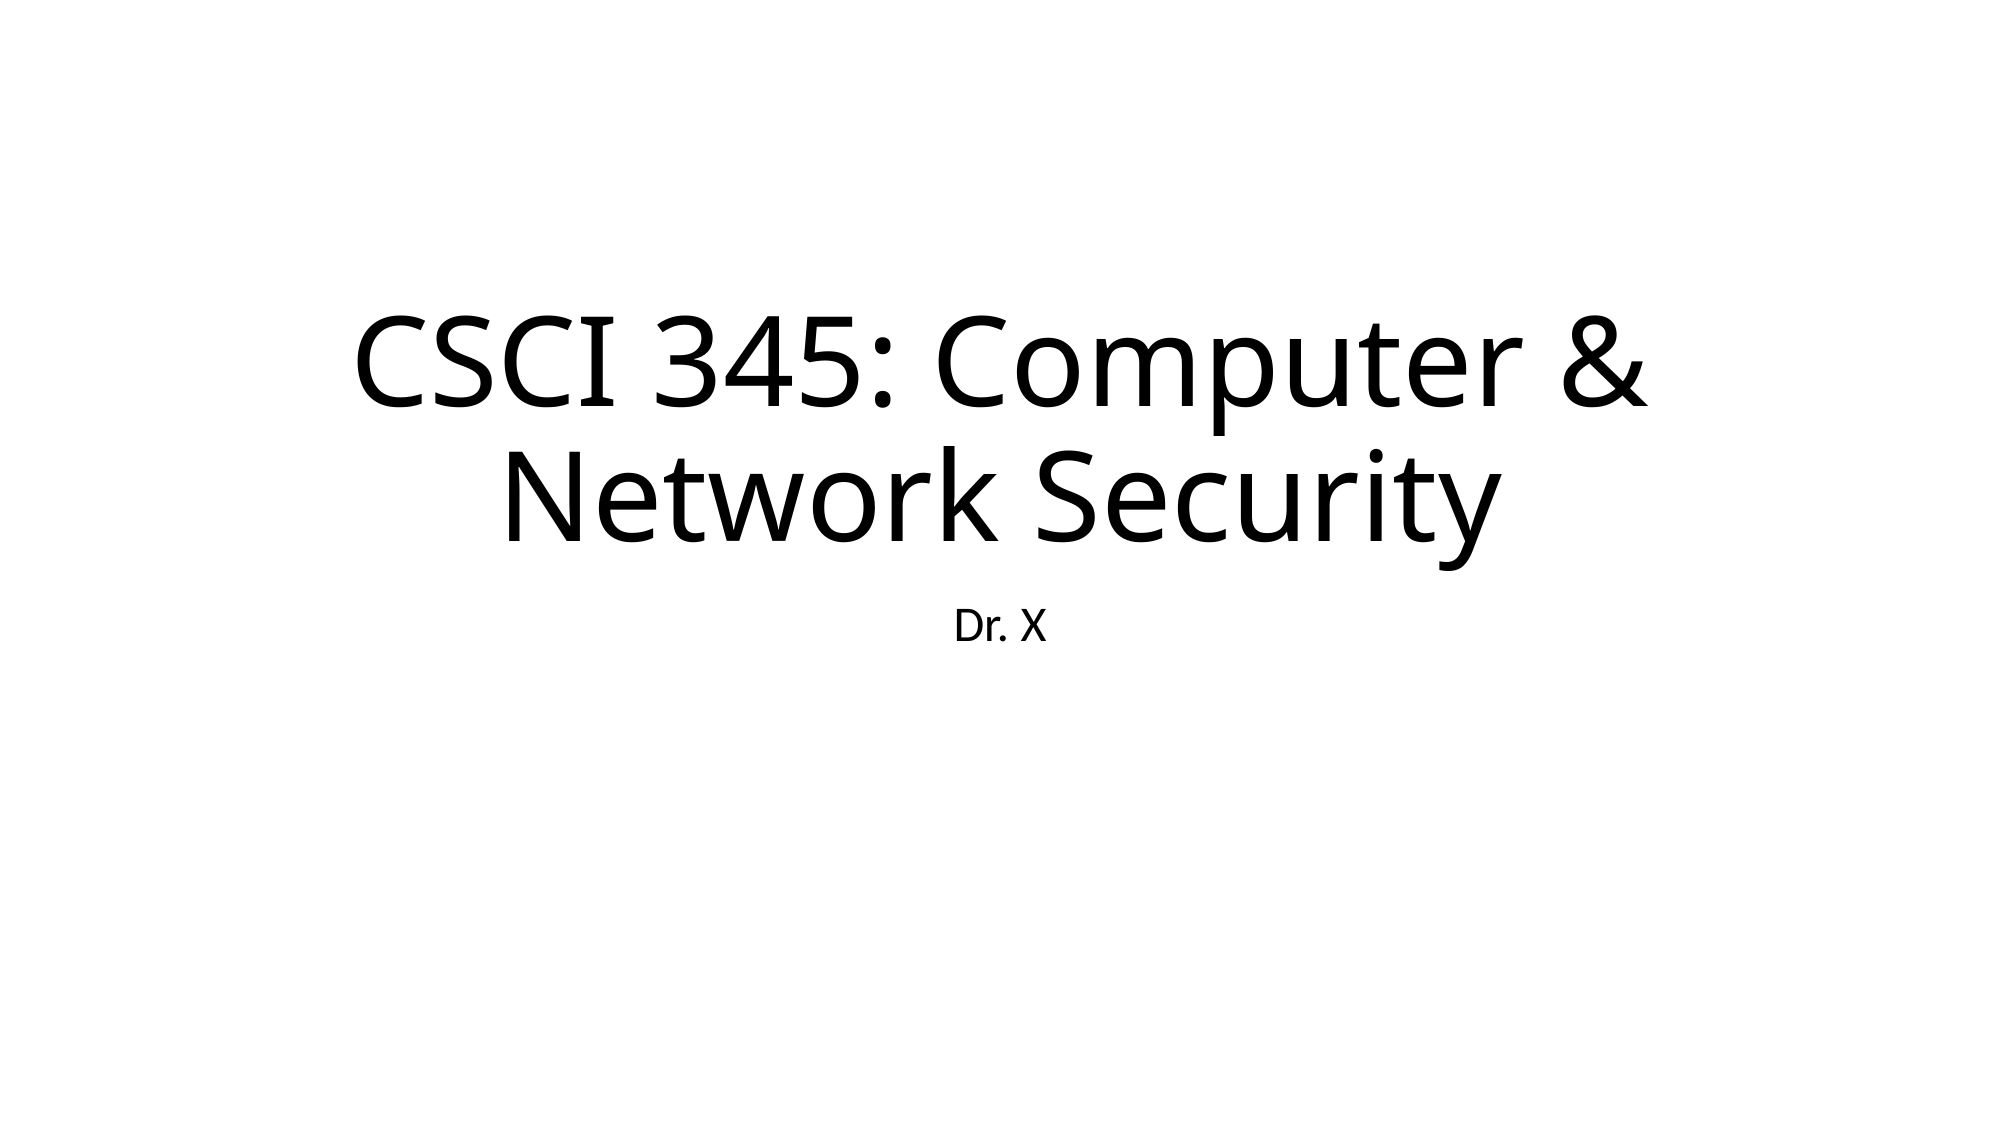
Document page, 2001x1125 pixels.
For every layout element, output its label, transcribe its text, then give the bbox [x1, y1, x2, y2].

title CSCI 345: Computer & Network Security [249, 184, 1750, 576]
subtitle Dr. X [249, 590, 1750, 863]
